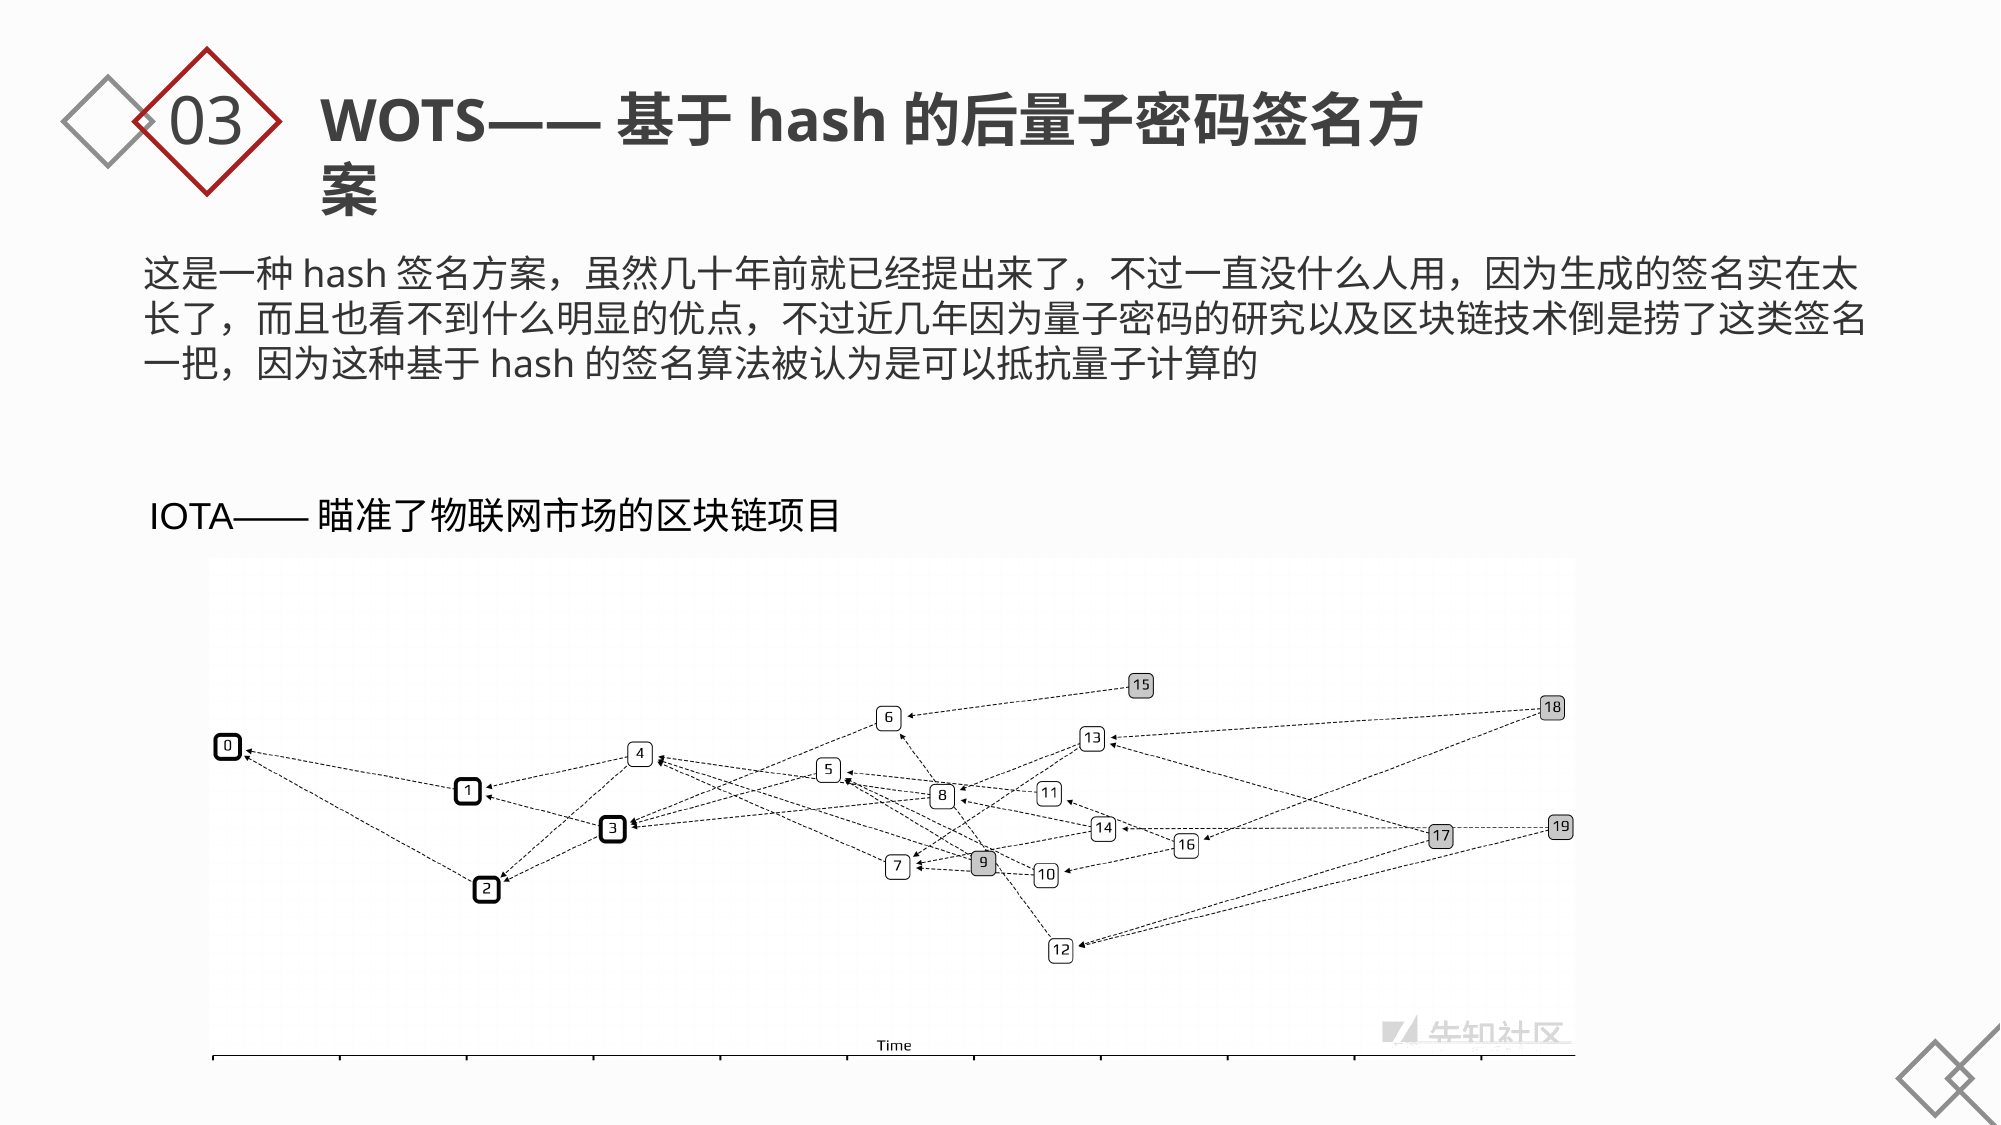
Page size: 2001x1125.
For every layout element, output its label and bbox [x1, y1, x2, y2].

text_box [63, 49, 2000, 1125]
picture [209, 558, 1576, 1061]
